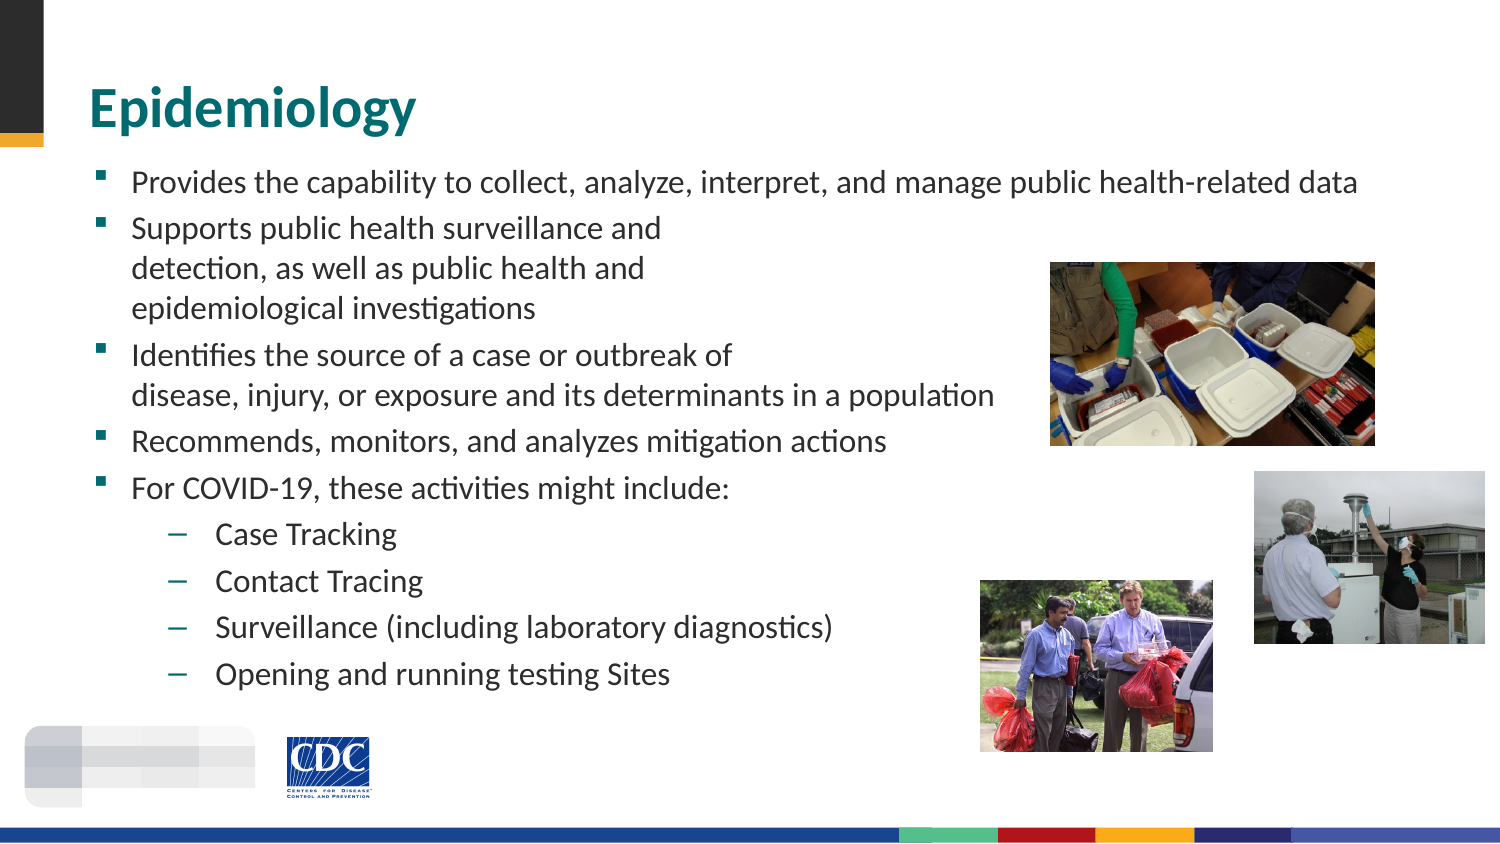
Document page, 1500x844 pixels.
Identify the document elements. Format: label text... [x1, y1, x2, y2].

picture [1254, 471, 1485, 644]
title Epidemiology [75, 33, 1425, 147]
list Provides the capability to collect, analyze, interpret, and manage public health-related data Supports public health surveillance and detection, as well as public health and epidemiological investigations Identifies the source of a case or outbreak of disease, injury, or exposure and its determinants in a population Recommends, monitors, and analyzes mitigation actions For COVID-19, these activities might include: Case Tracking Contact Tracing Surveillance (including laboratory diagnostics) Opening and running testing Sites [78, 152, 1417, 701]
picture [980, 579, 1213, 752]
picture [1049, 262, 1375, 446]
picture [287, 737, 372, 798]
